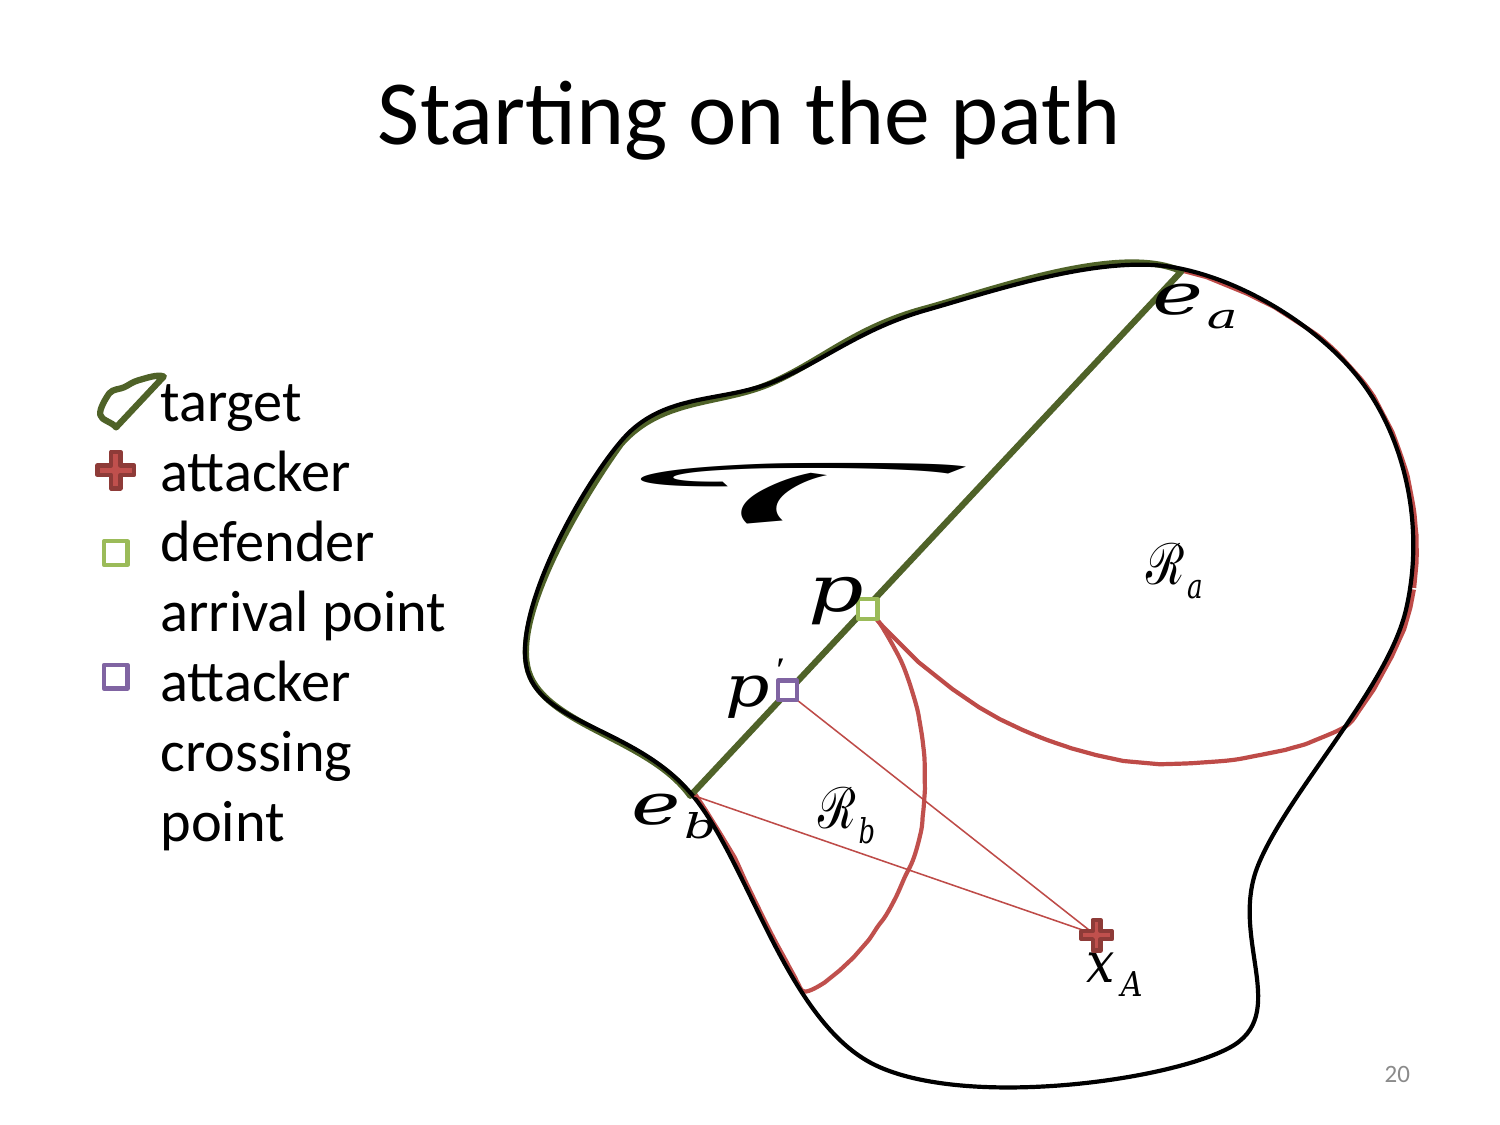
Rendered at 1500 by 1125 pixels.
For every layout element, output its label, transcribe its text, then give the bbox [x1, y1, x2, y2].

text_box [524, 262, 1420, 1088]
text_box Starting on the path [74, 45, 1425, 233]
slide_number 20 [1074, 1042, 1425, 1103]
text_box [90, 355, 490, 866]
